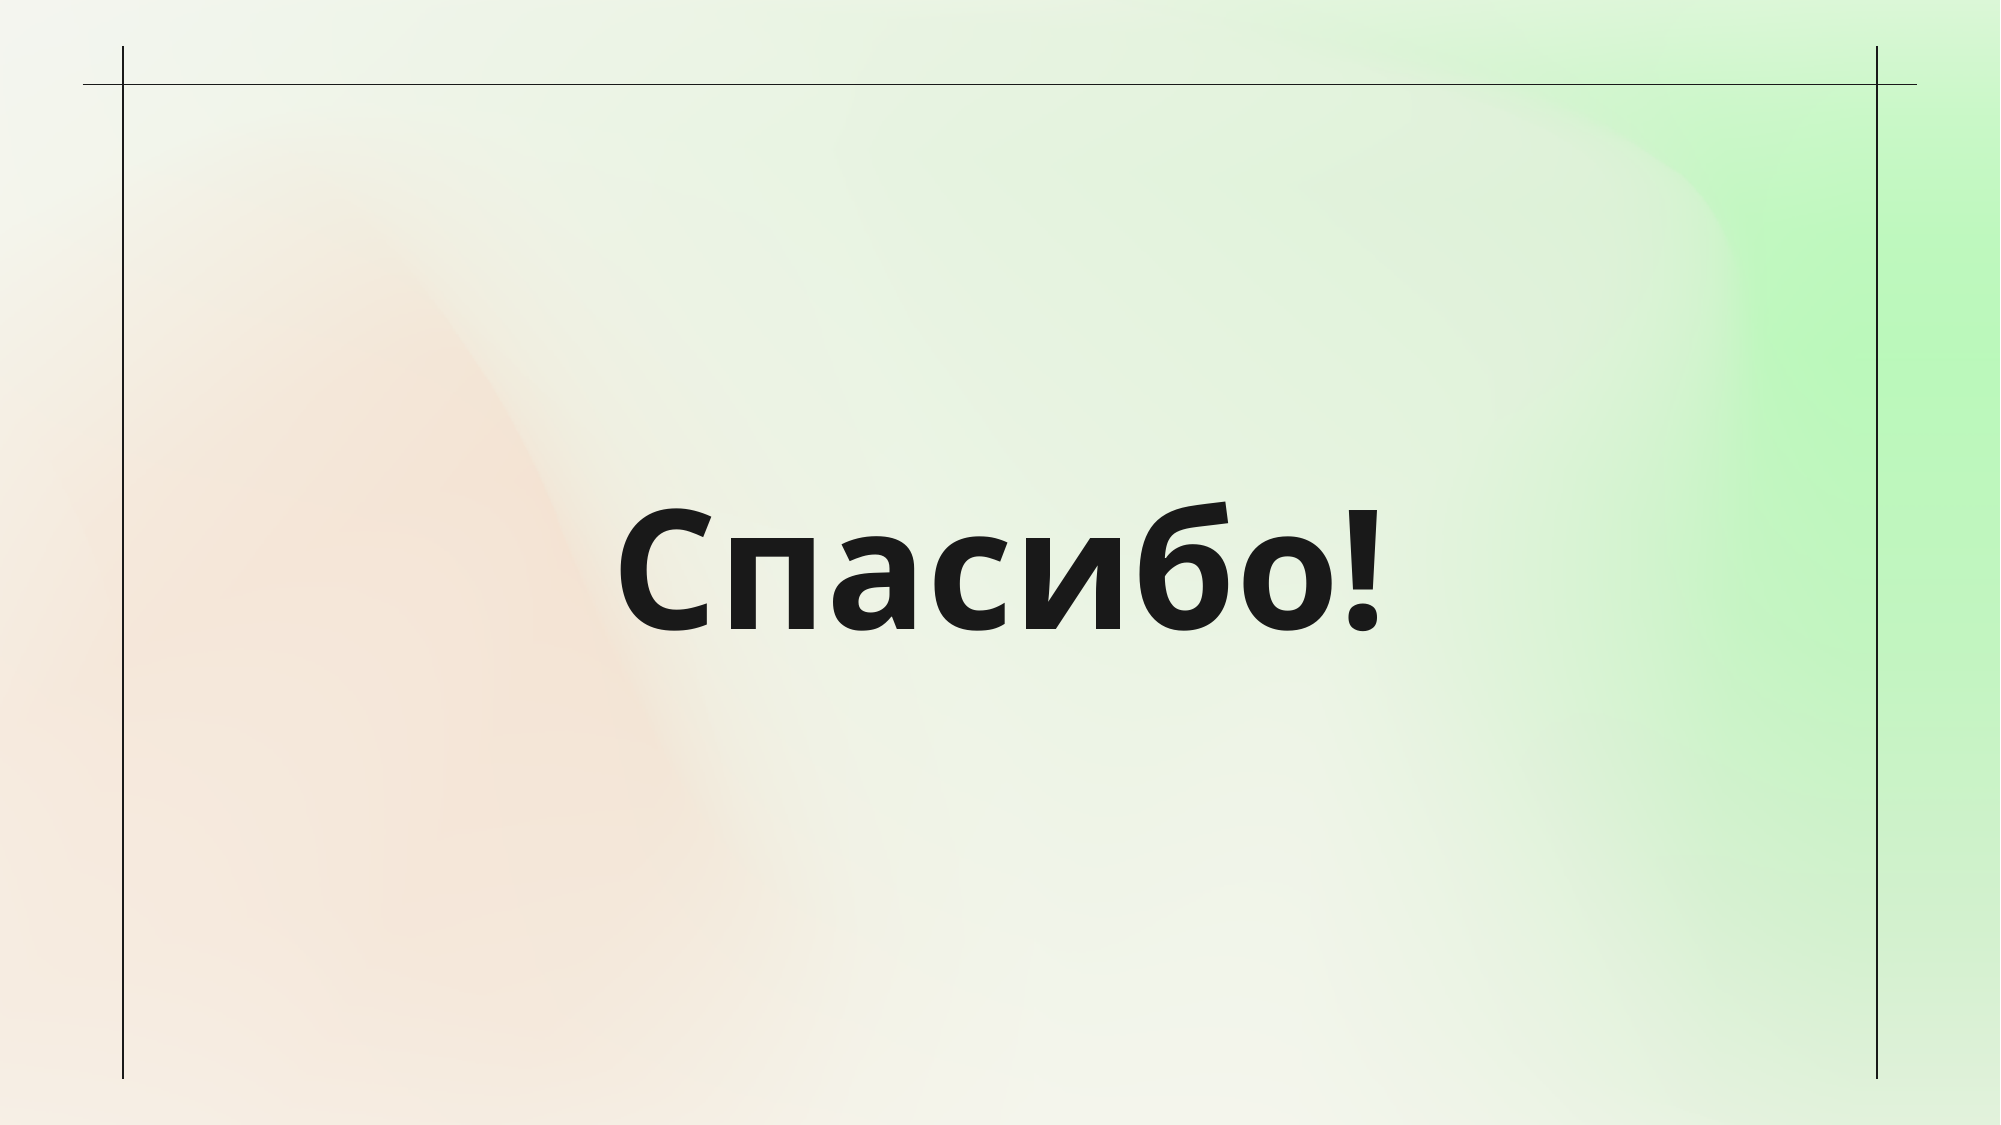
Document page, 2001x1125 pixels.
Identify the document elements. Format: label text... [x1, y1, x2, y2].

title Спасибо! [303, 285, 1697, 840]
picture [0, 0, 2000, 1125]
